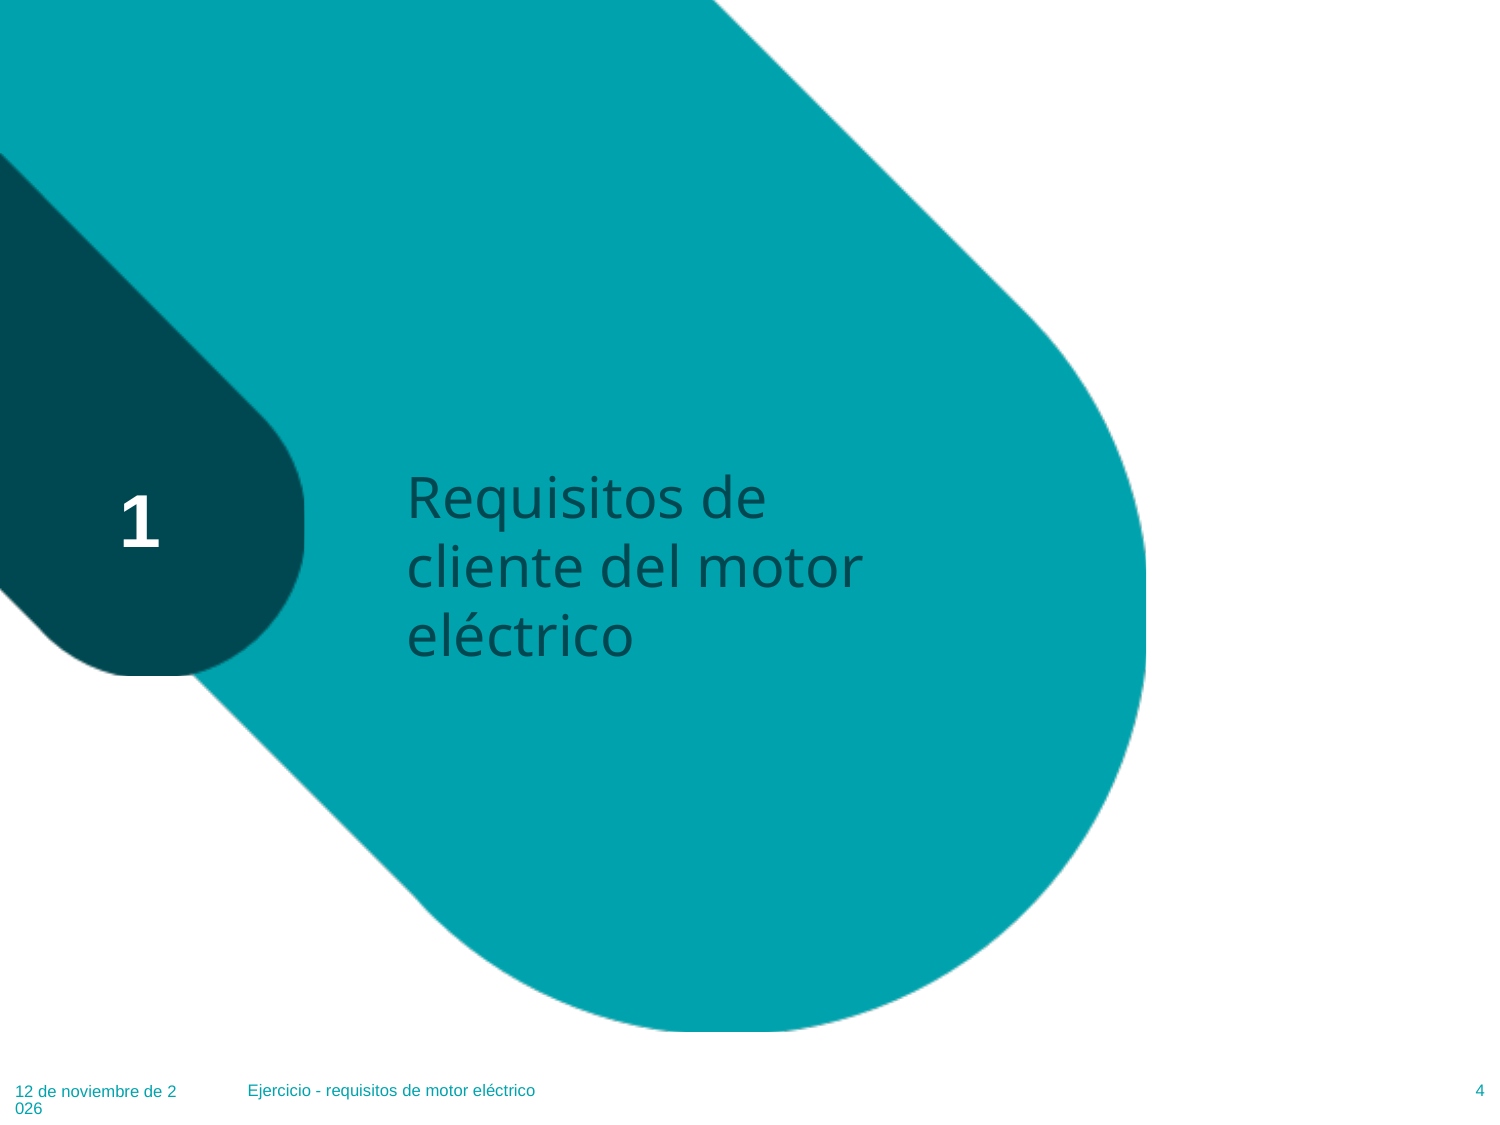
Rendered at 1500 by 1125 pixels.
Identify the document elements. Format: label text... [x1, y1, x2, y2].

slide_number 4 [1317, 1059, 1500, 1120]
footer Ejercicio - requisitos de motor eléctrico [0, 1059, 784, 1120]
list 1 [81, 454, 200, 581]
title Requisitos de cliente del motor eléctrico [391, 451, 933, 676]
